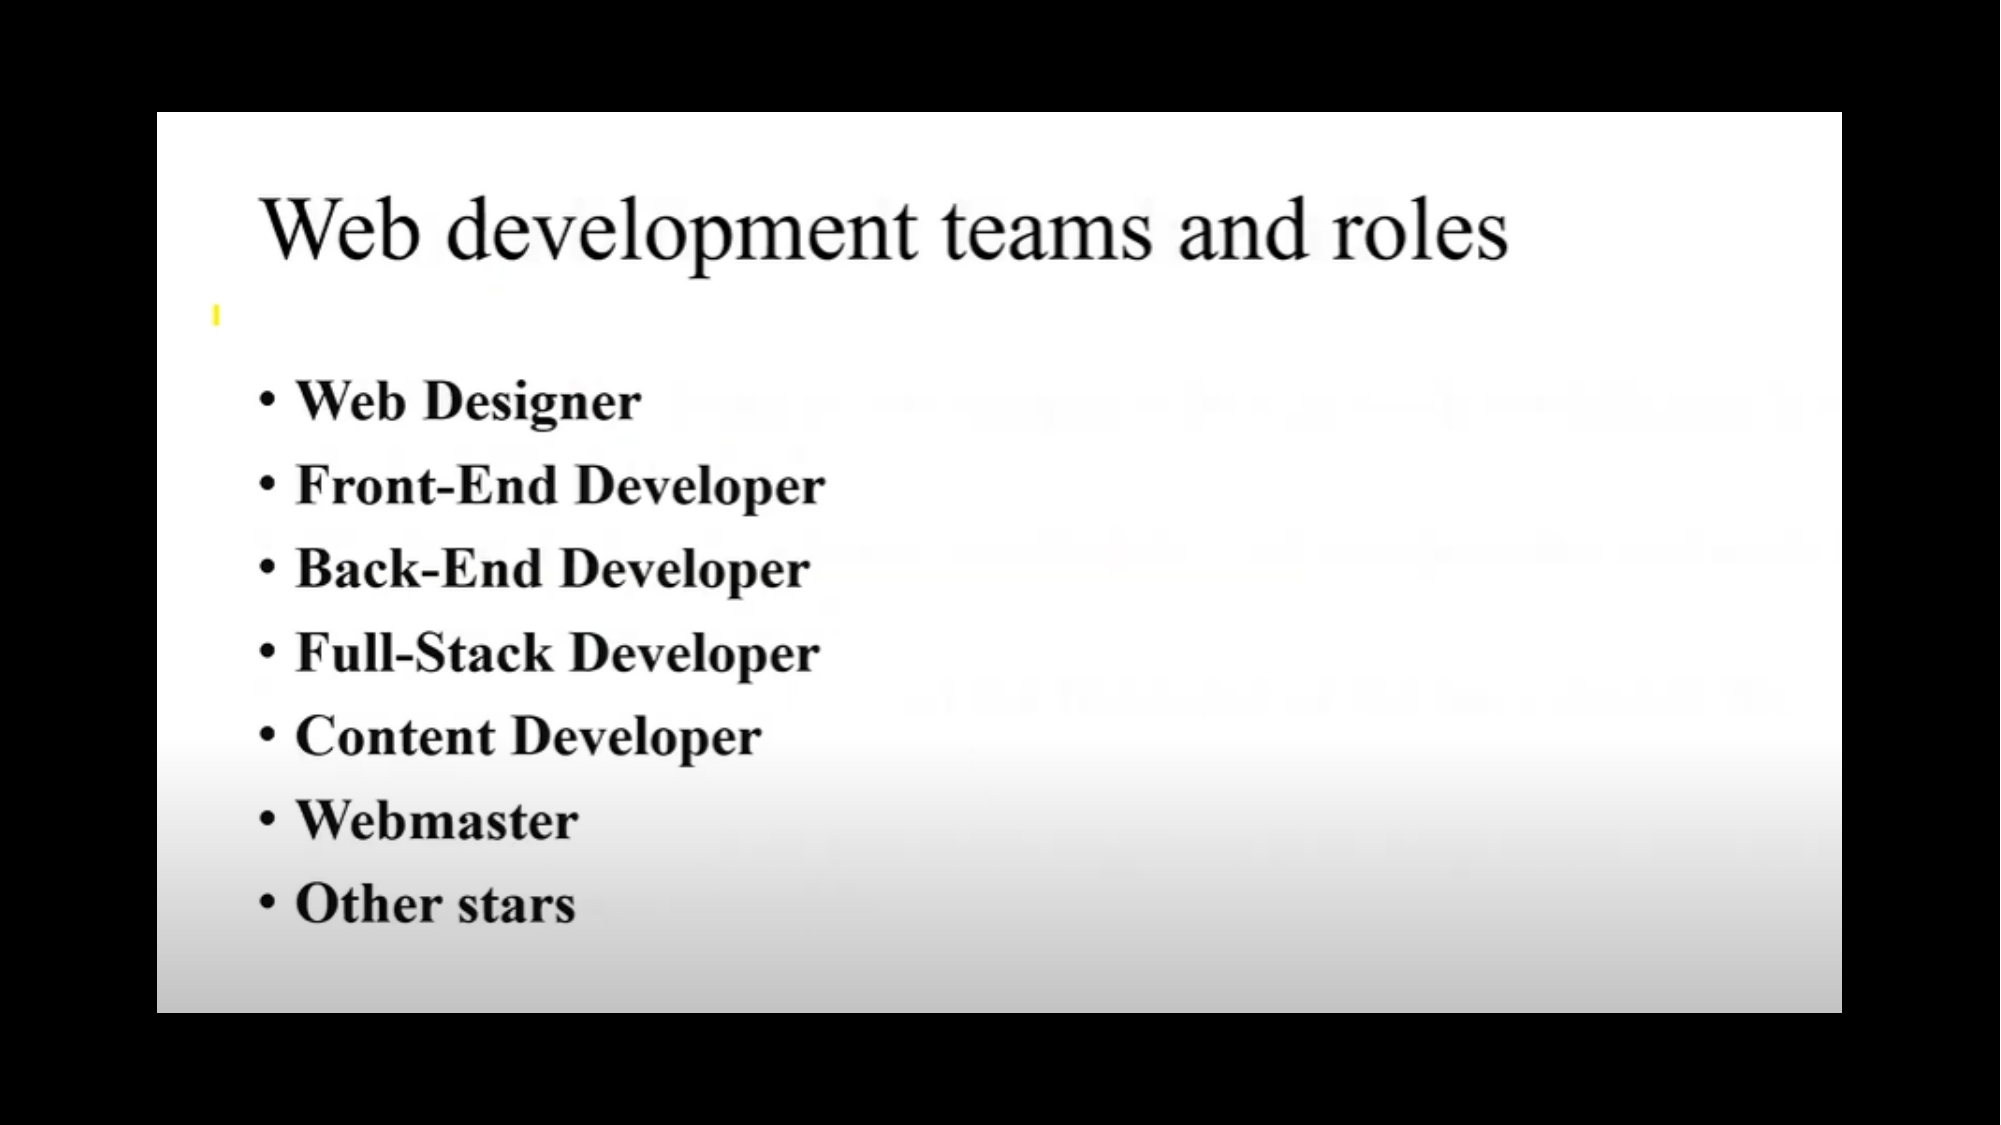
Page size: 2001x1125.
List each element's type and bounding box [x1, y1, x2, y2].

picture [157, 112, 1842, 1013]
